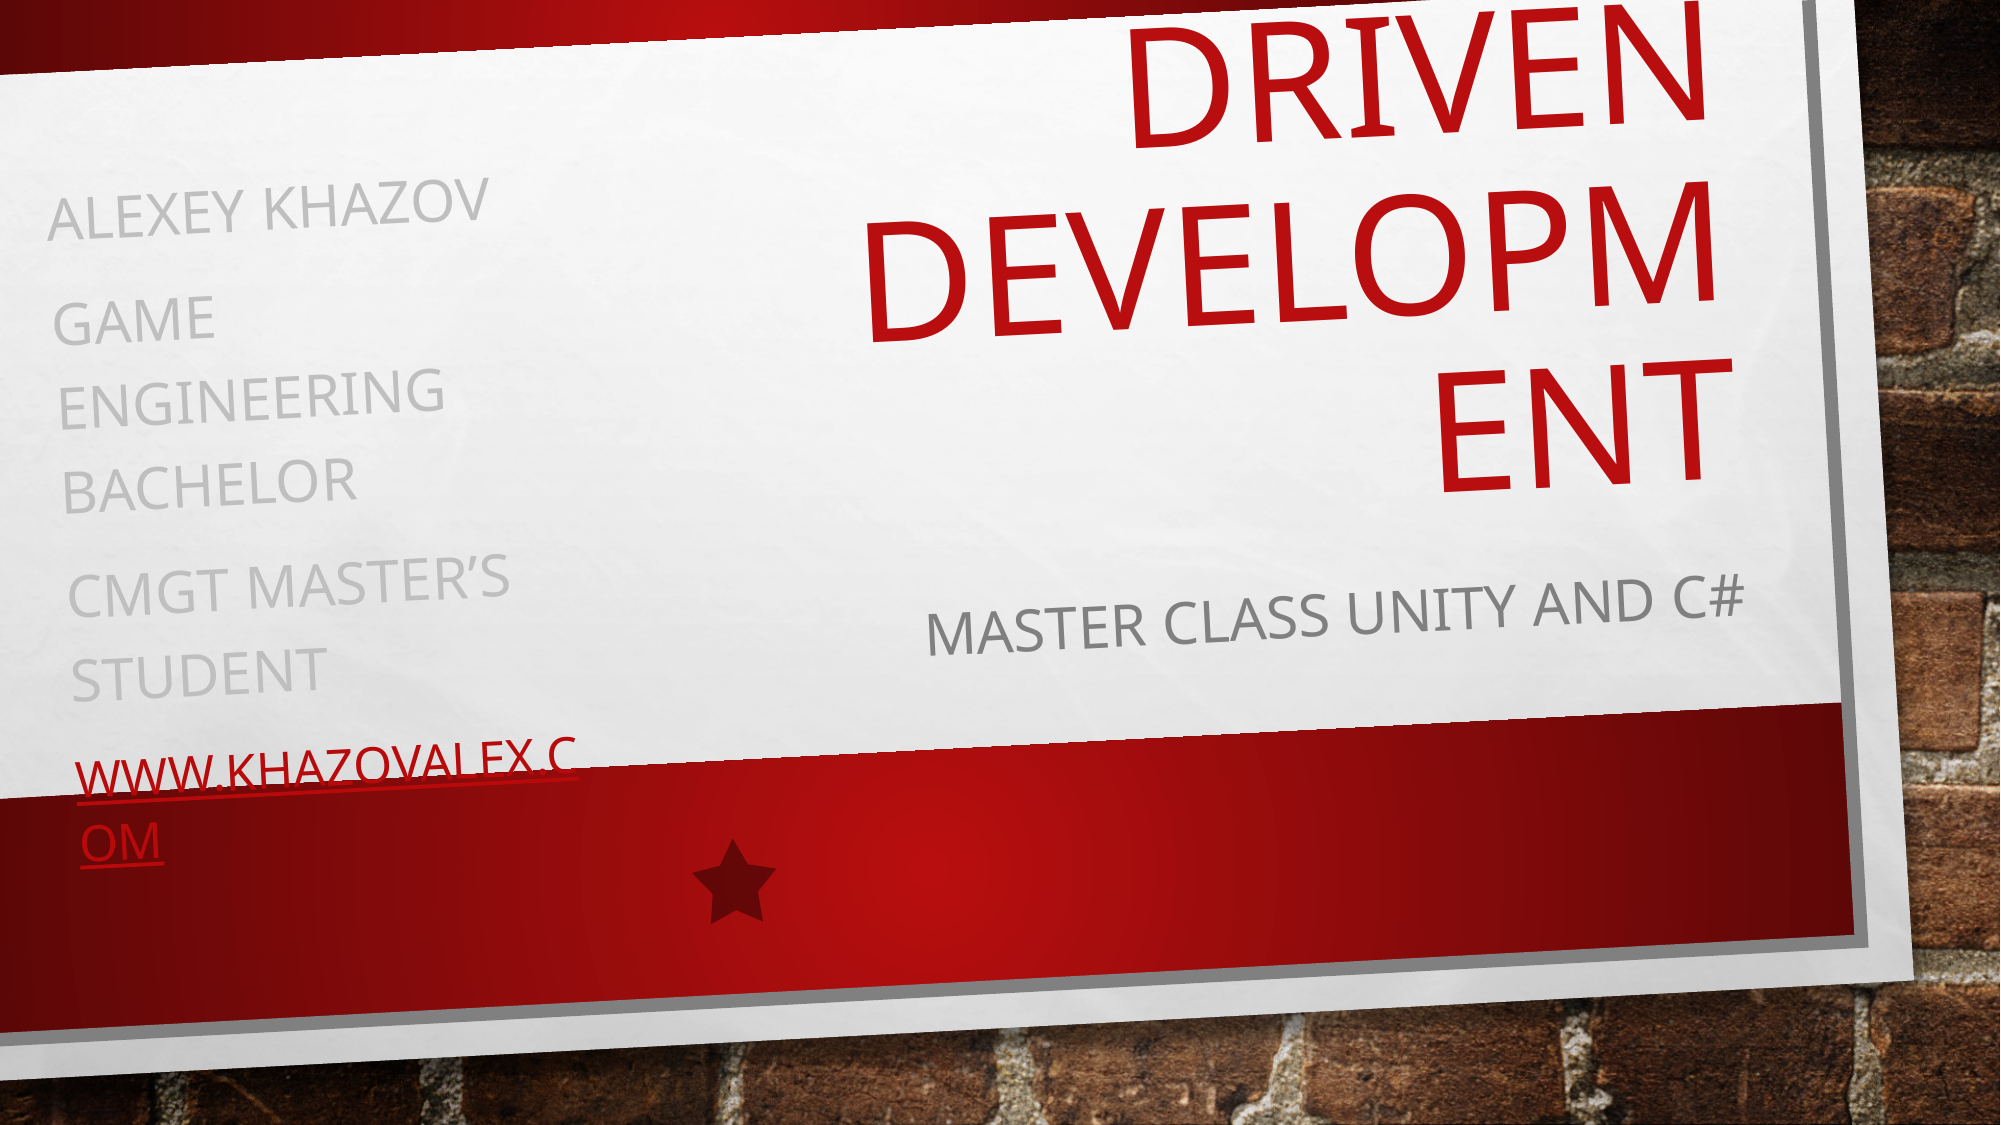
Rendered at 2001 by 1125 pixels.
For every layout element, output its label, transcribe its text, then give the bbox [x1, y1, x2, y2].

text_box Alexey khazov Game engineering bachelor CMGT master’s student www.Khazovalex.com [28, 134, 592, 746]
title Event driven development [766, 67, 1758, 571]
subtitle Master class Unity and C# [159, 533, 1763, 708]
picture [0, 0, 2000, 1125]
